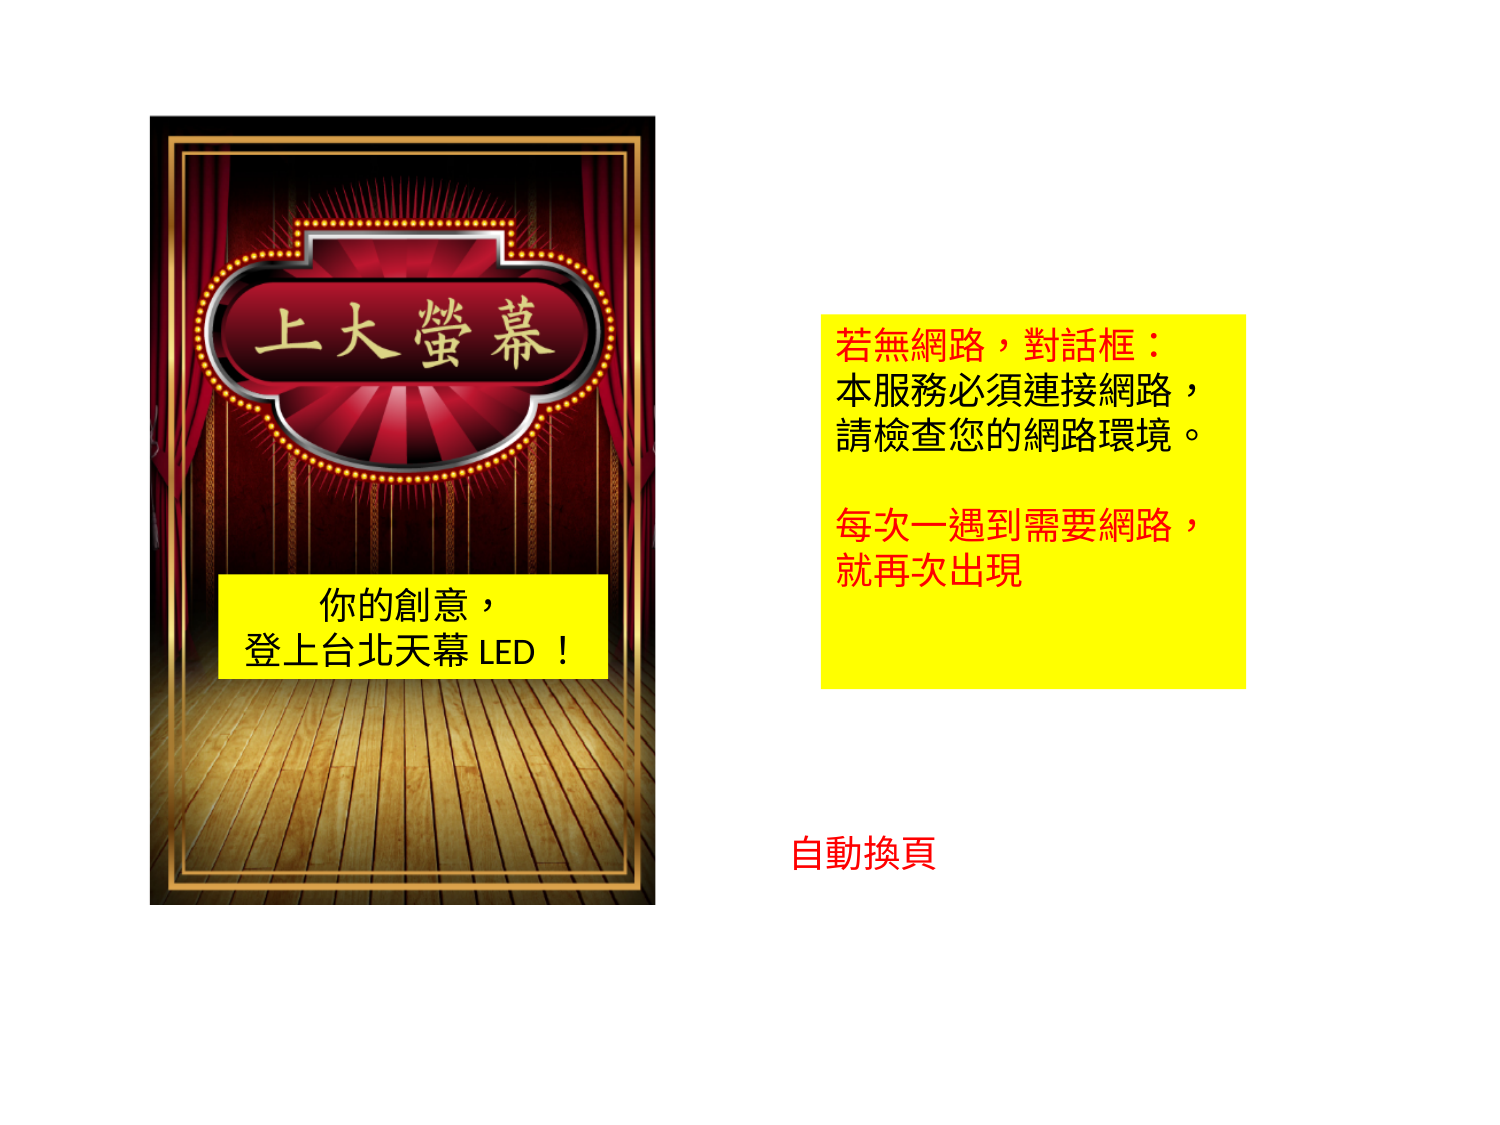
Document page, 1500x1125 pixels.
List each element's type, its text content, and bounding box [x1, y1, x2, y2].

text_box 自動換頁 [773, 822, 1034, 882]
picture [147, 113, 656, 906]
text_box 若無網路，對話框： 本服務必須連接網路，請檢查您的網路環境。 每次一遇到需要網路，就再次出現 [820, 314, 1247, 690]
